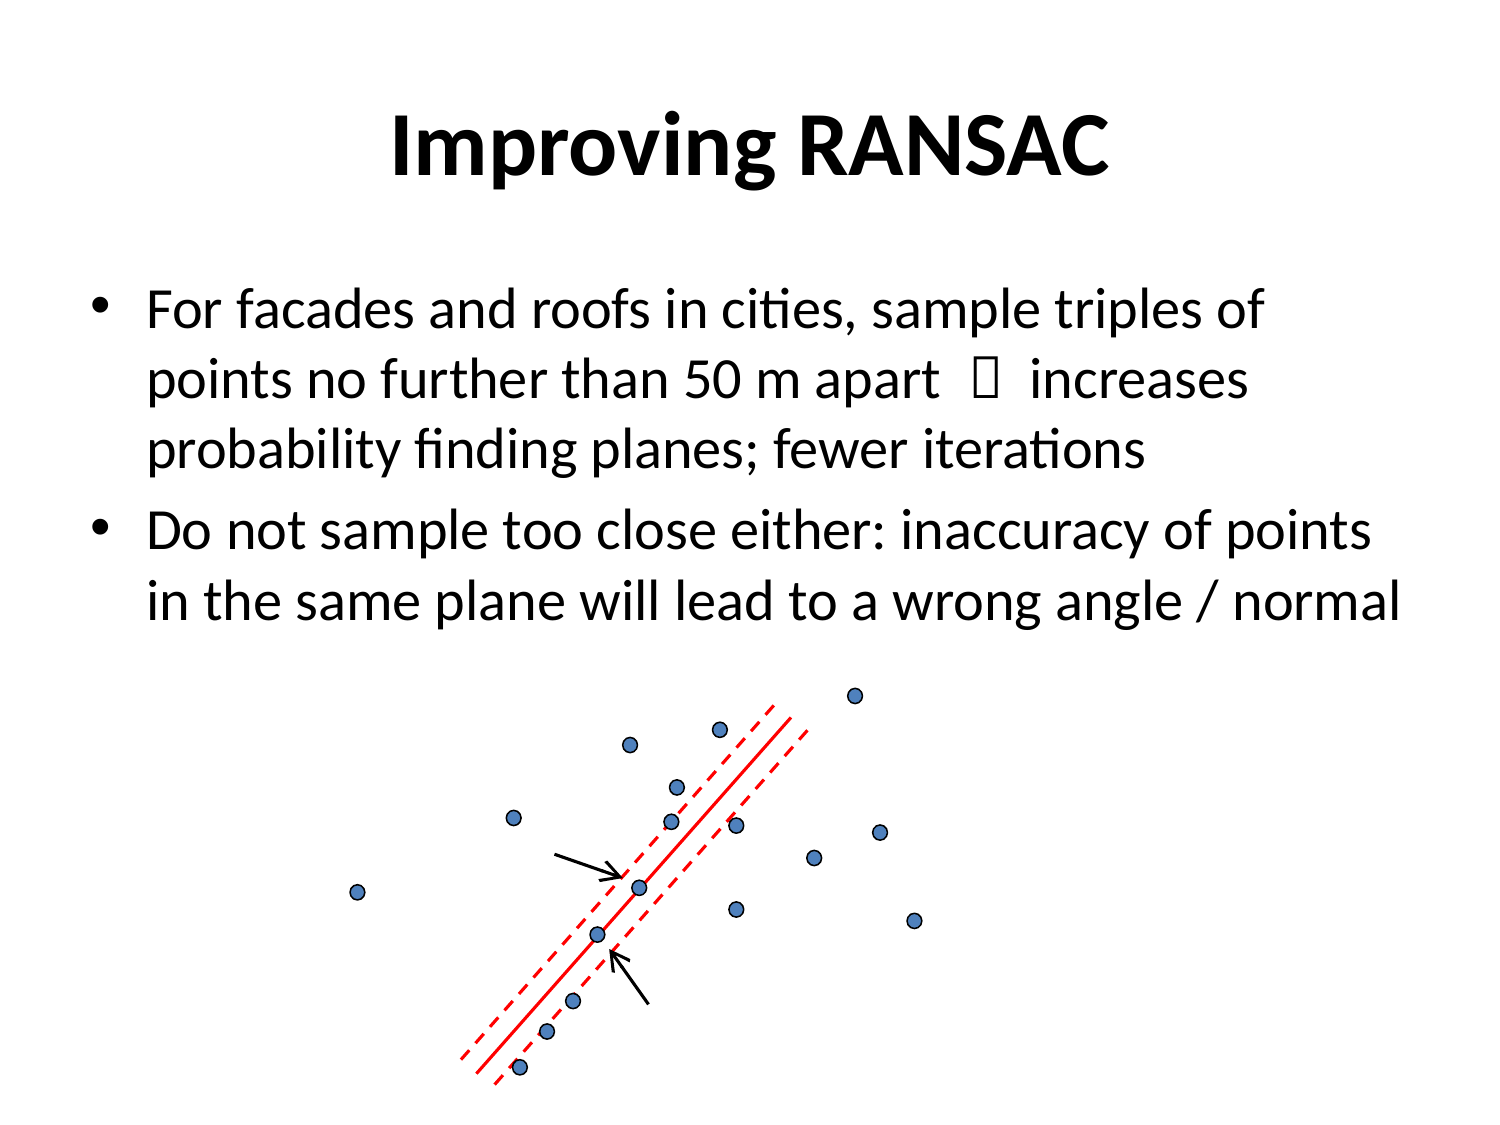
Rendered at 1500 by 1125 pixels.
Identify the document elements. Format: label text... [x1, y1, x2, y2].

title Improving RANSAC [75, 45, 1425, 233]
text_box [510, 672, 760, 1115]
list For facades and roofs in cities, sample triples of points no further than 50 m apart  increases probability finding planes; fewer iterations Do not sample too close either: inaccuracy of points in the same plane will lead to a wrong angle / normal [75, 262, 1438, 675]
text_box [806, 850, 822, 866]
text_box [907, 913, 922, 929]
text_box [350, 884, 365, 900]
text_box [872, 824, 888, 841]
text_box [847, 688, 863, 704]
